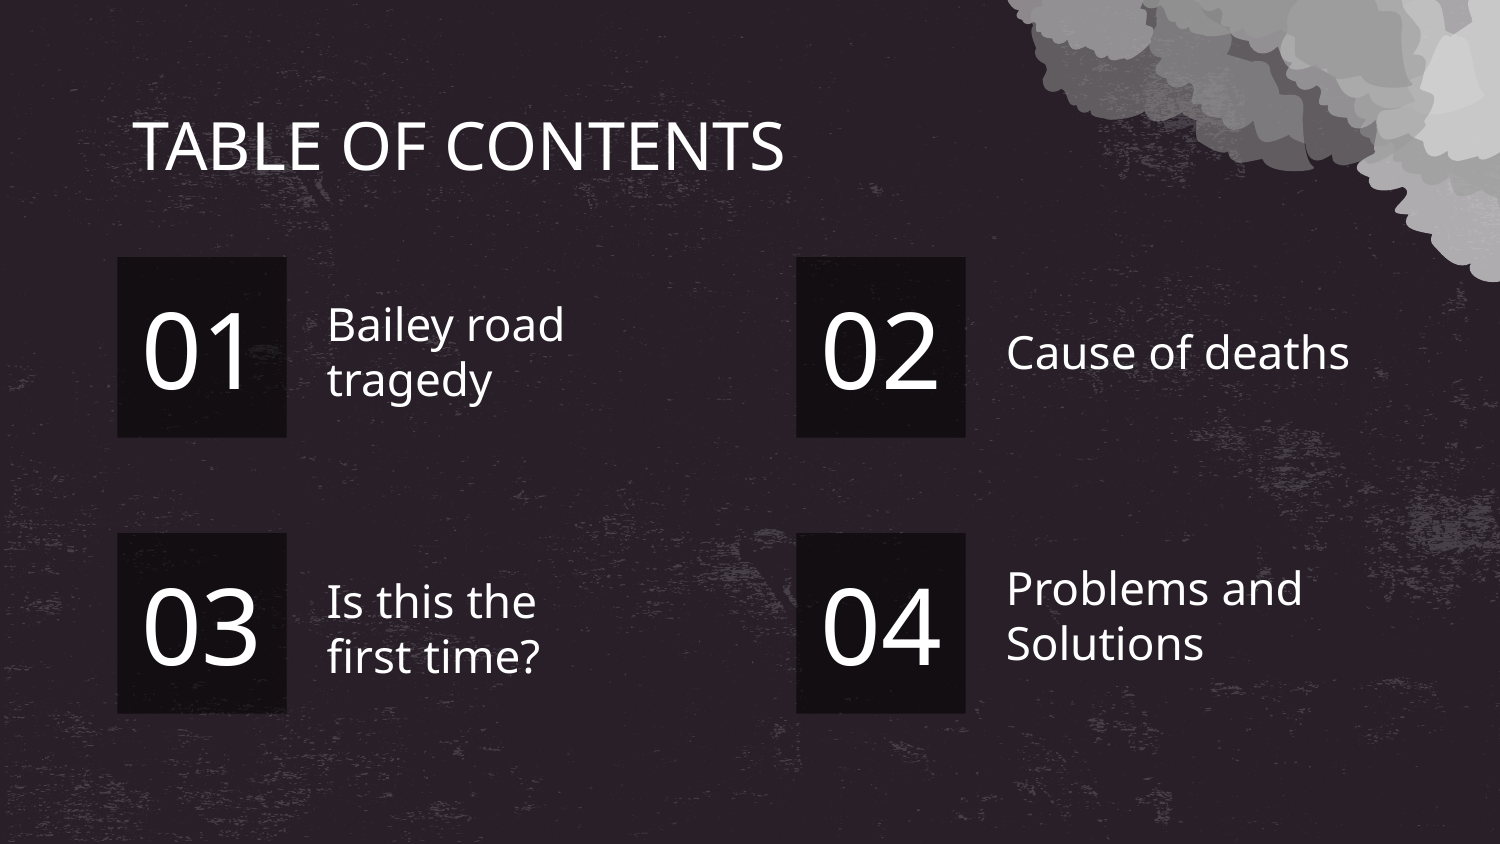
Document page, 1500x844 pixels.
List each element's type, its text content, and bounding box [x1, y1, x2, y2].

title 04 [796, 533, 966, 714]
subtitle Problems and Solutions [990, 553, 1383, 676]
title 03 [117, 533, 287, 714]
subtitle Cause of deaths [990, 290, 1383, 412]
text_box [1201, 0, 1435, 166]
title 01 [117, 257, 287, 438]
subtitle Bailey road tragedy [311, 290, 704, 412]
title TABLE OF CONTENTS [117, 88, 1383, 176]
title 02 [796, 257, 966, 438]
subtitle Is this the first time? [311, 566, 704, 688]
text_box [1030, 0, 1314, 172]
